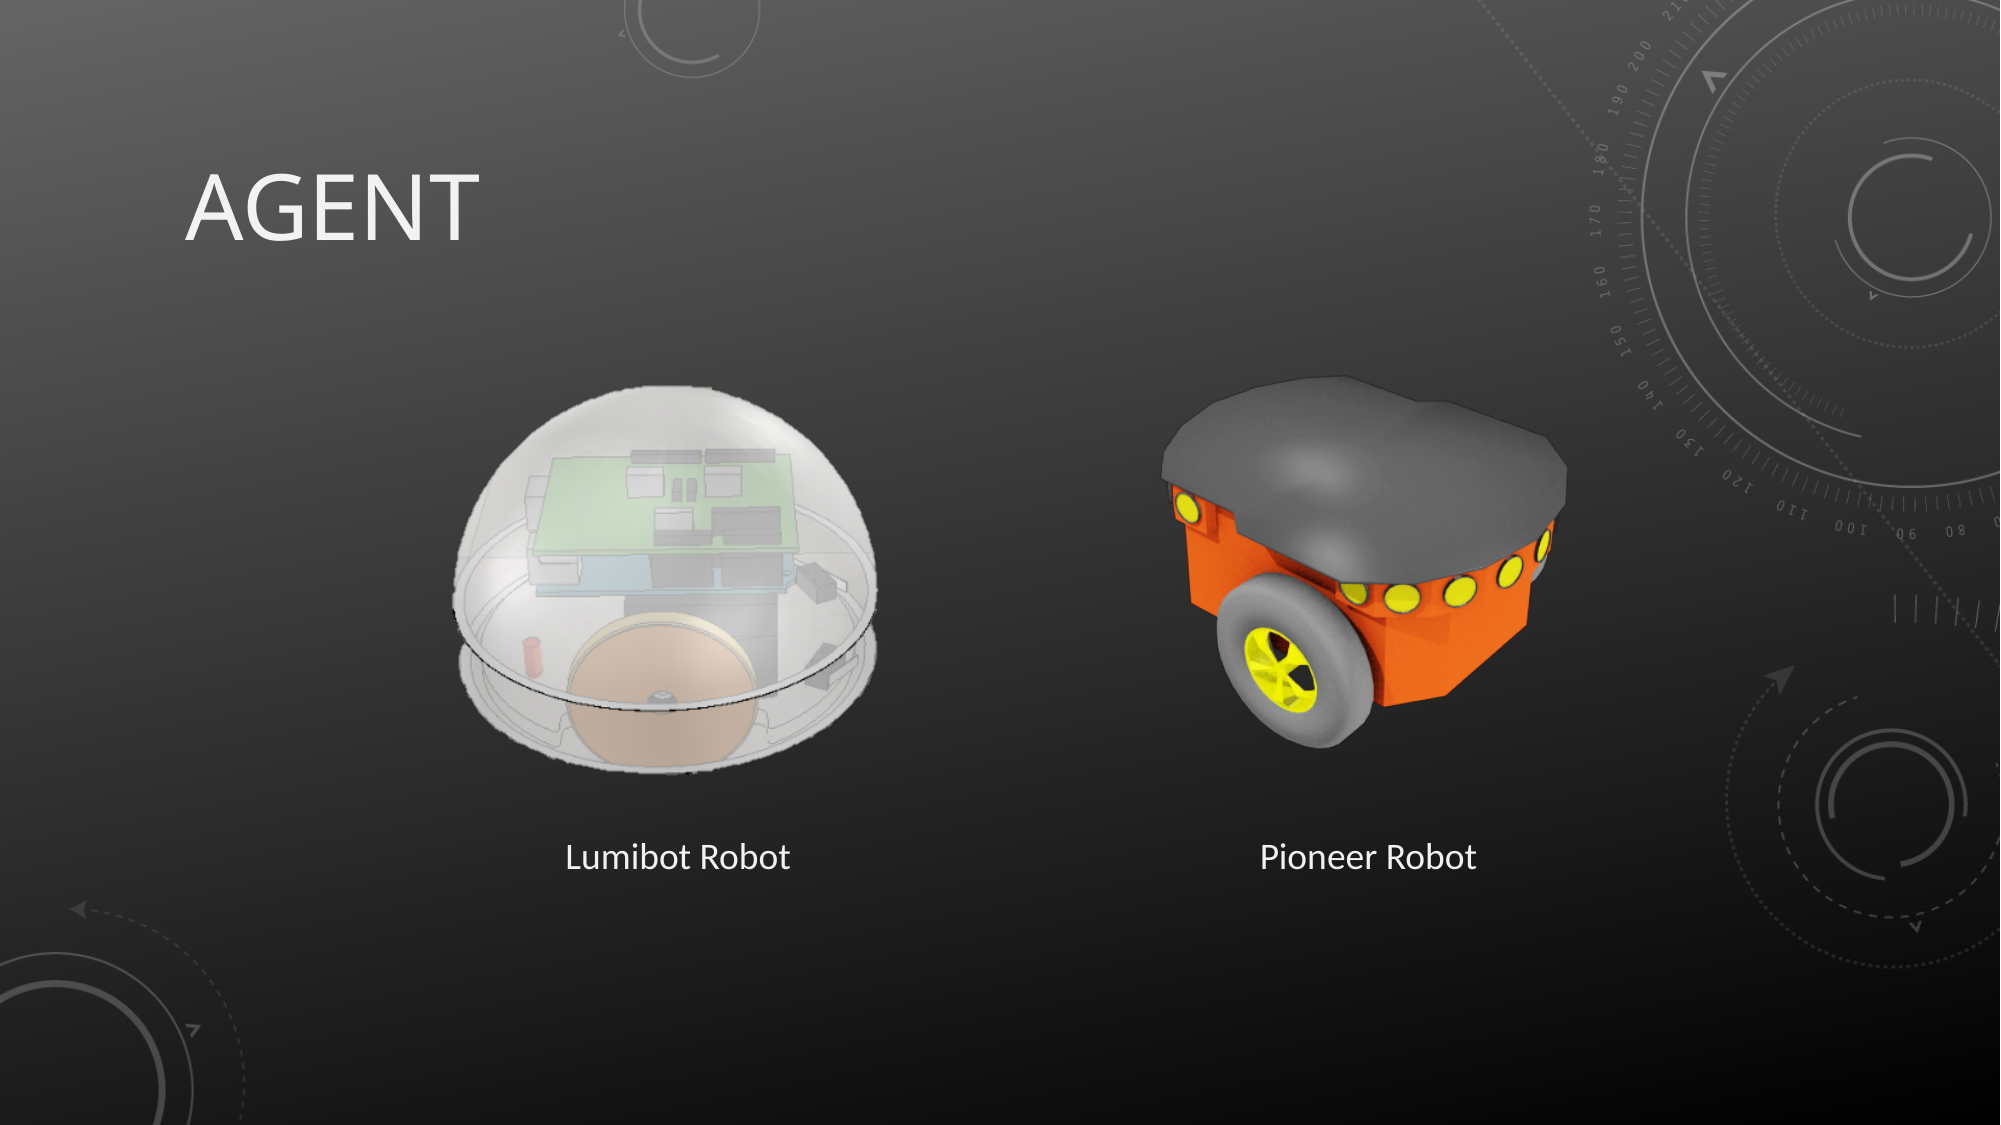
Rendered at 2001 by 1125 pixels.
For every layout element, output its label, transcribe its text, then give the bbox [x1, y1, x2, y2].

text_box Pioneer Robot [1245, 837, 1518, 885]
text_box Agent [170, 140, 1825, 341]
text_box Lumibot Robot [550, 837, 823, 885]
picture [0, 0, 2000, 1125]
